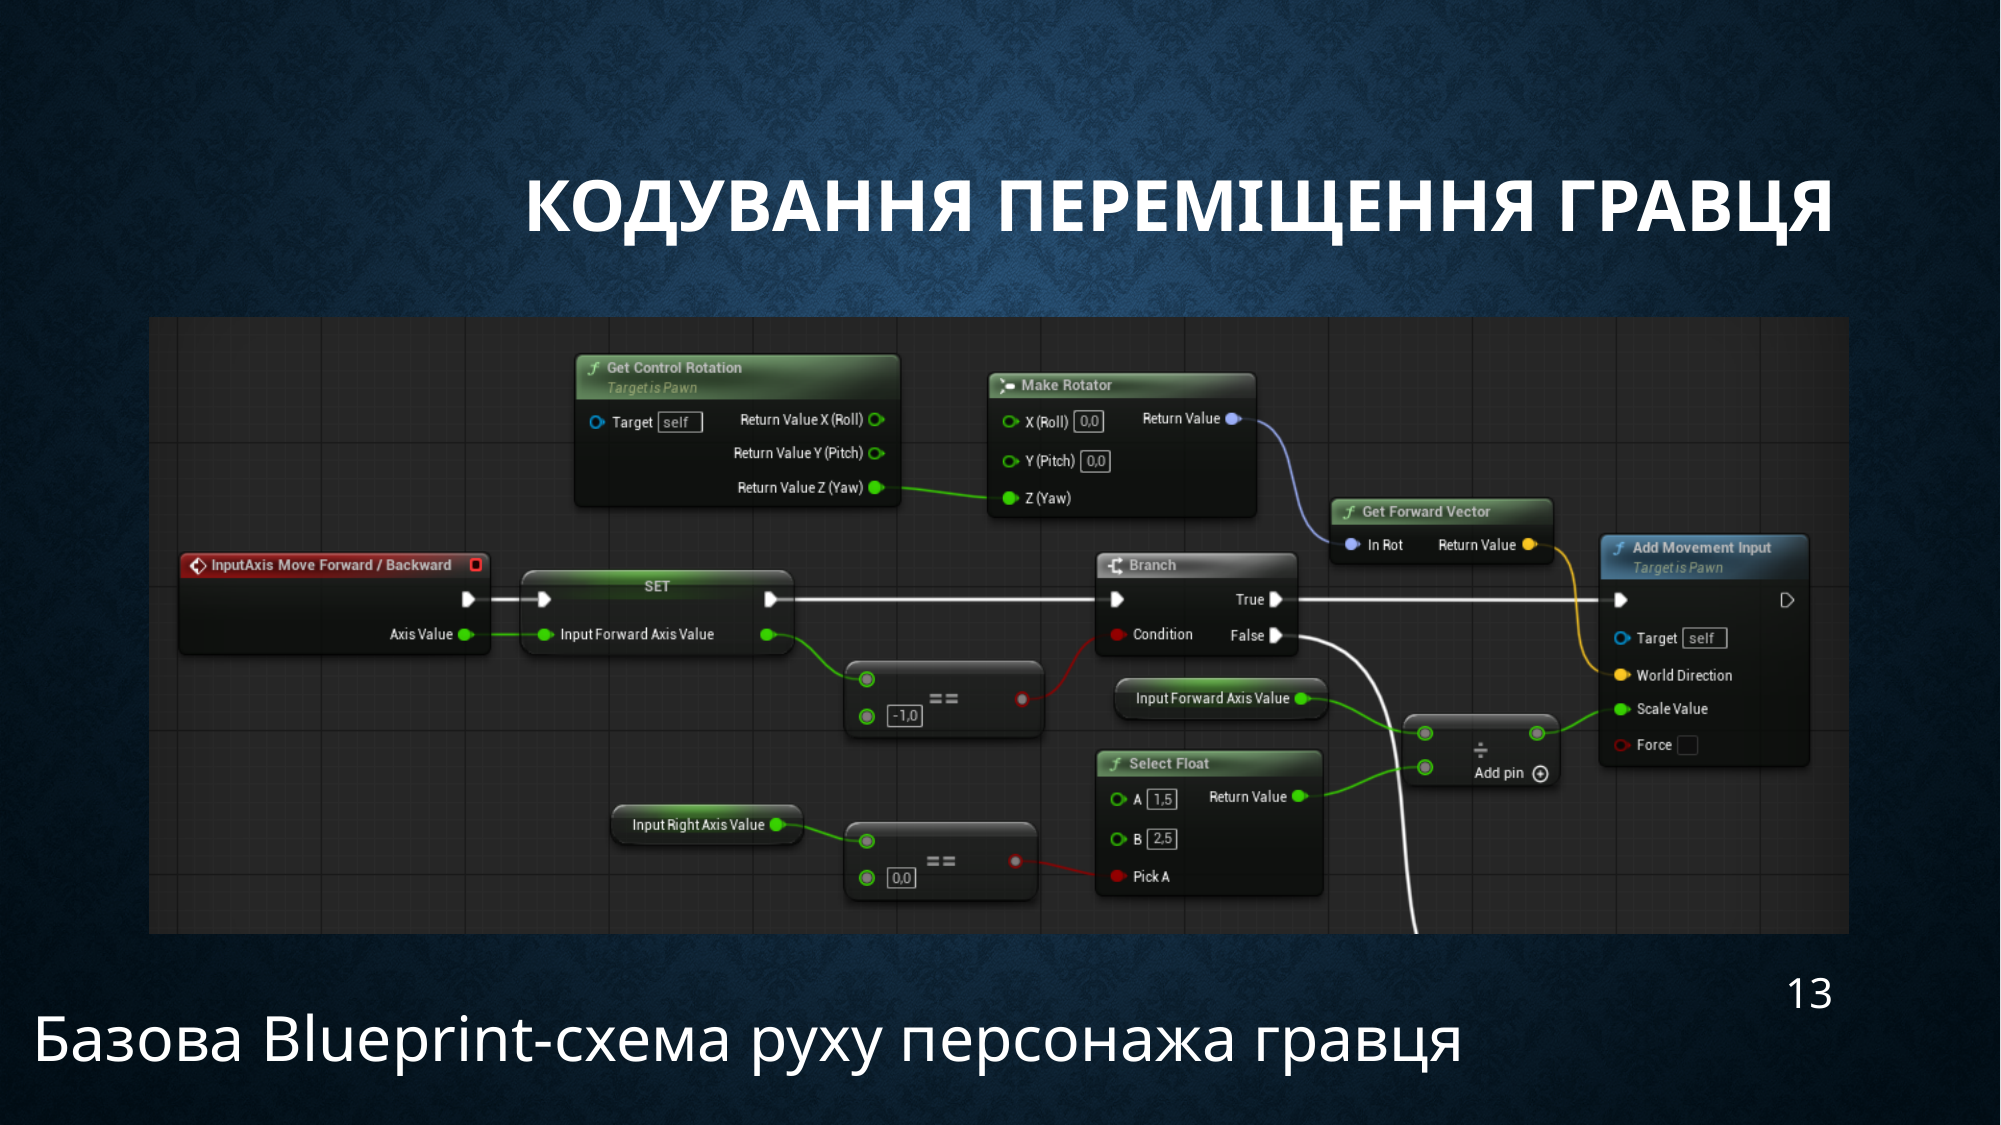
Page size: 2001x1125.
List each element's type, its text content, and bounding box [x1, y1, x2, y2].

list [149, 317, 1849, 935]
text_box Базова Blueprint-схема руху персонажа гравця [0, 933, 1497, 1125]
title Кодування Переміщення гравця [360, 99, 2000, 318]
slide_number 13 [1724, 965, 1849, 1025]
